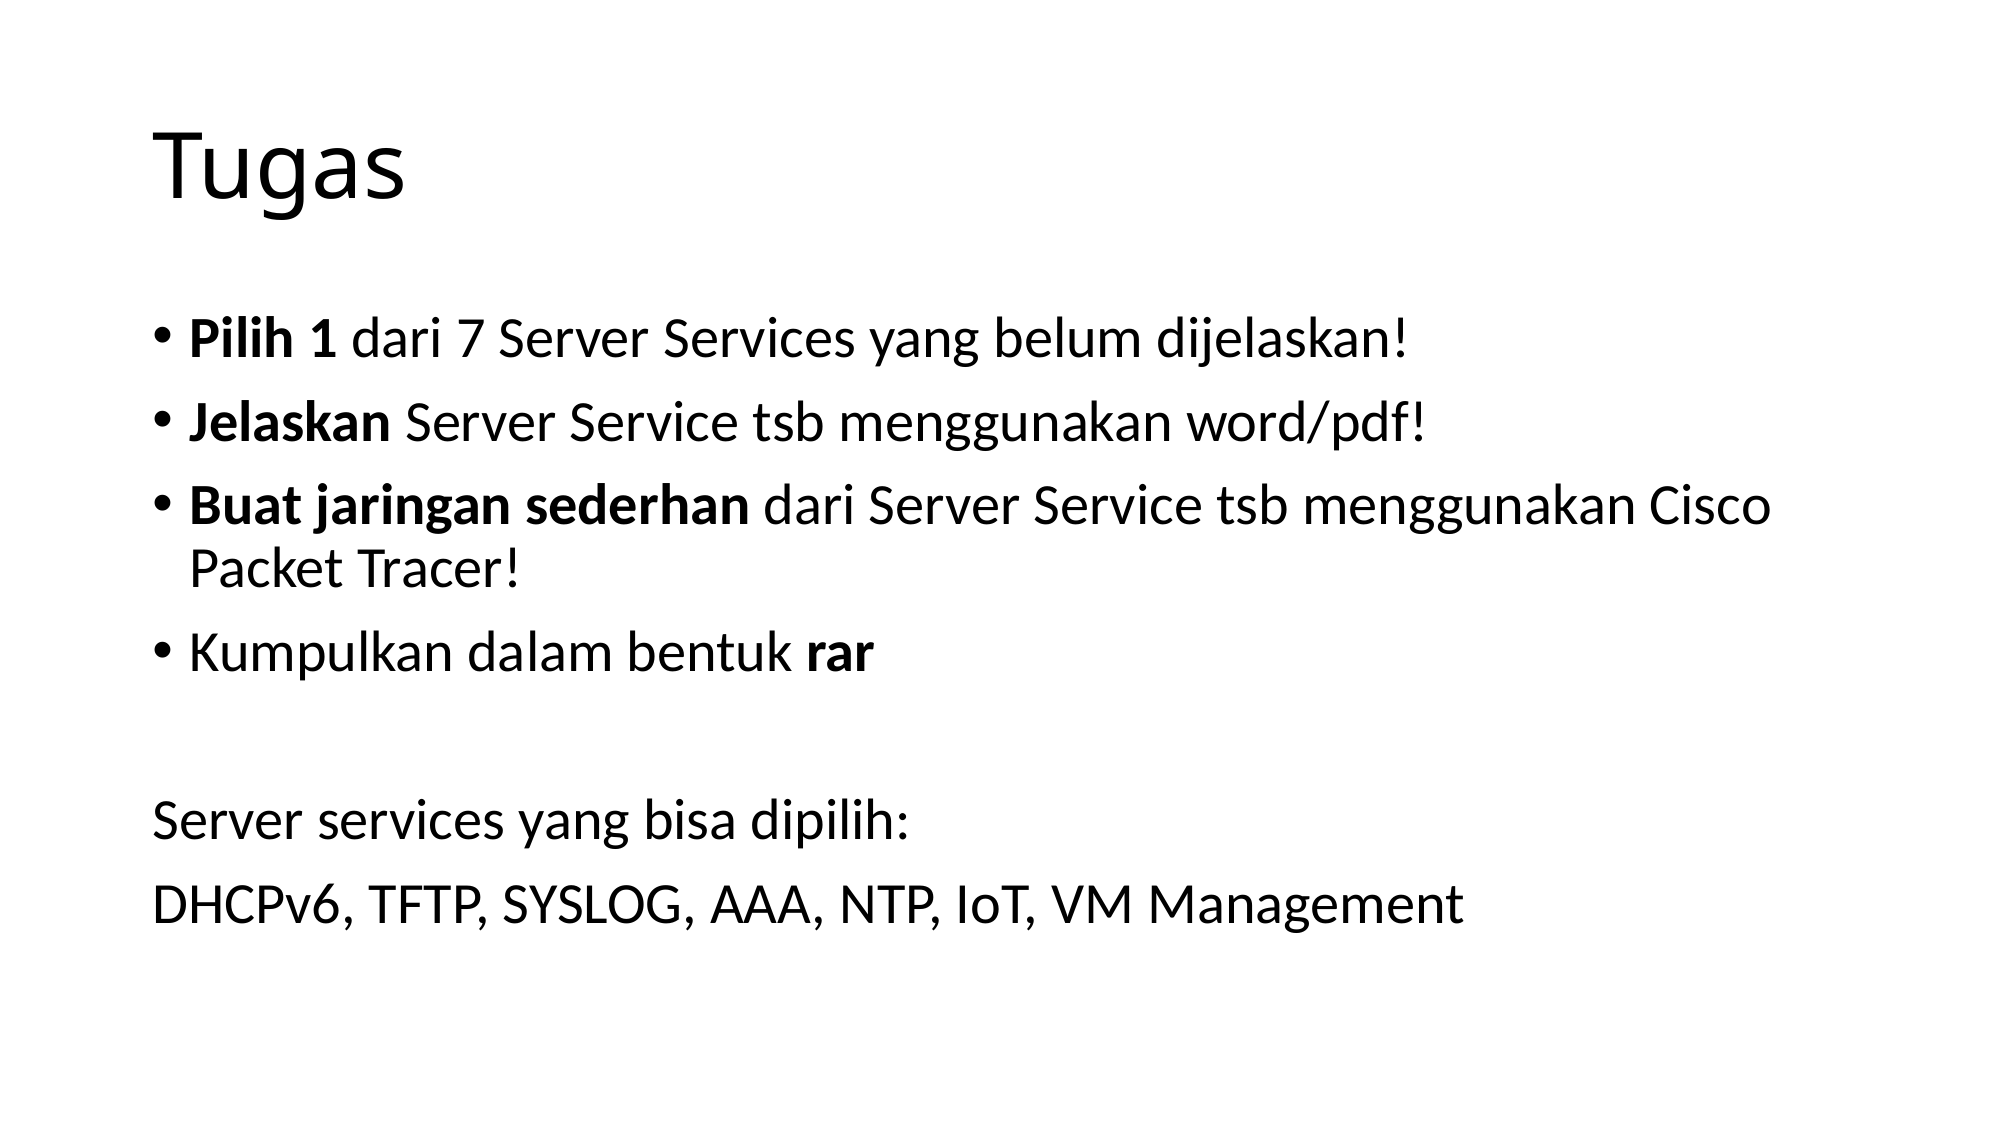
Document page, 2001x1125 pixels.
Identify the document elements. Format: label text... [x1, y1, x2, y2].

title Tugas [137, 59, 1863, 278]
list Pilih 1 dari 7 Server Services yang belum dijelaskan! Jelaskan Server Service tsb menggunakan word/pdf! Buat jaringan sederhan dari Server Service tsb menggunakan Cisco Packet Tracer! Kumpulkan dalam bentuk rar Server services yang bisa dipilih: DHCPv6, TFTP, SYSLOG, AAA, NTP, IoT, VM Management [137, 299, 1863, 1014]
